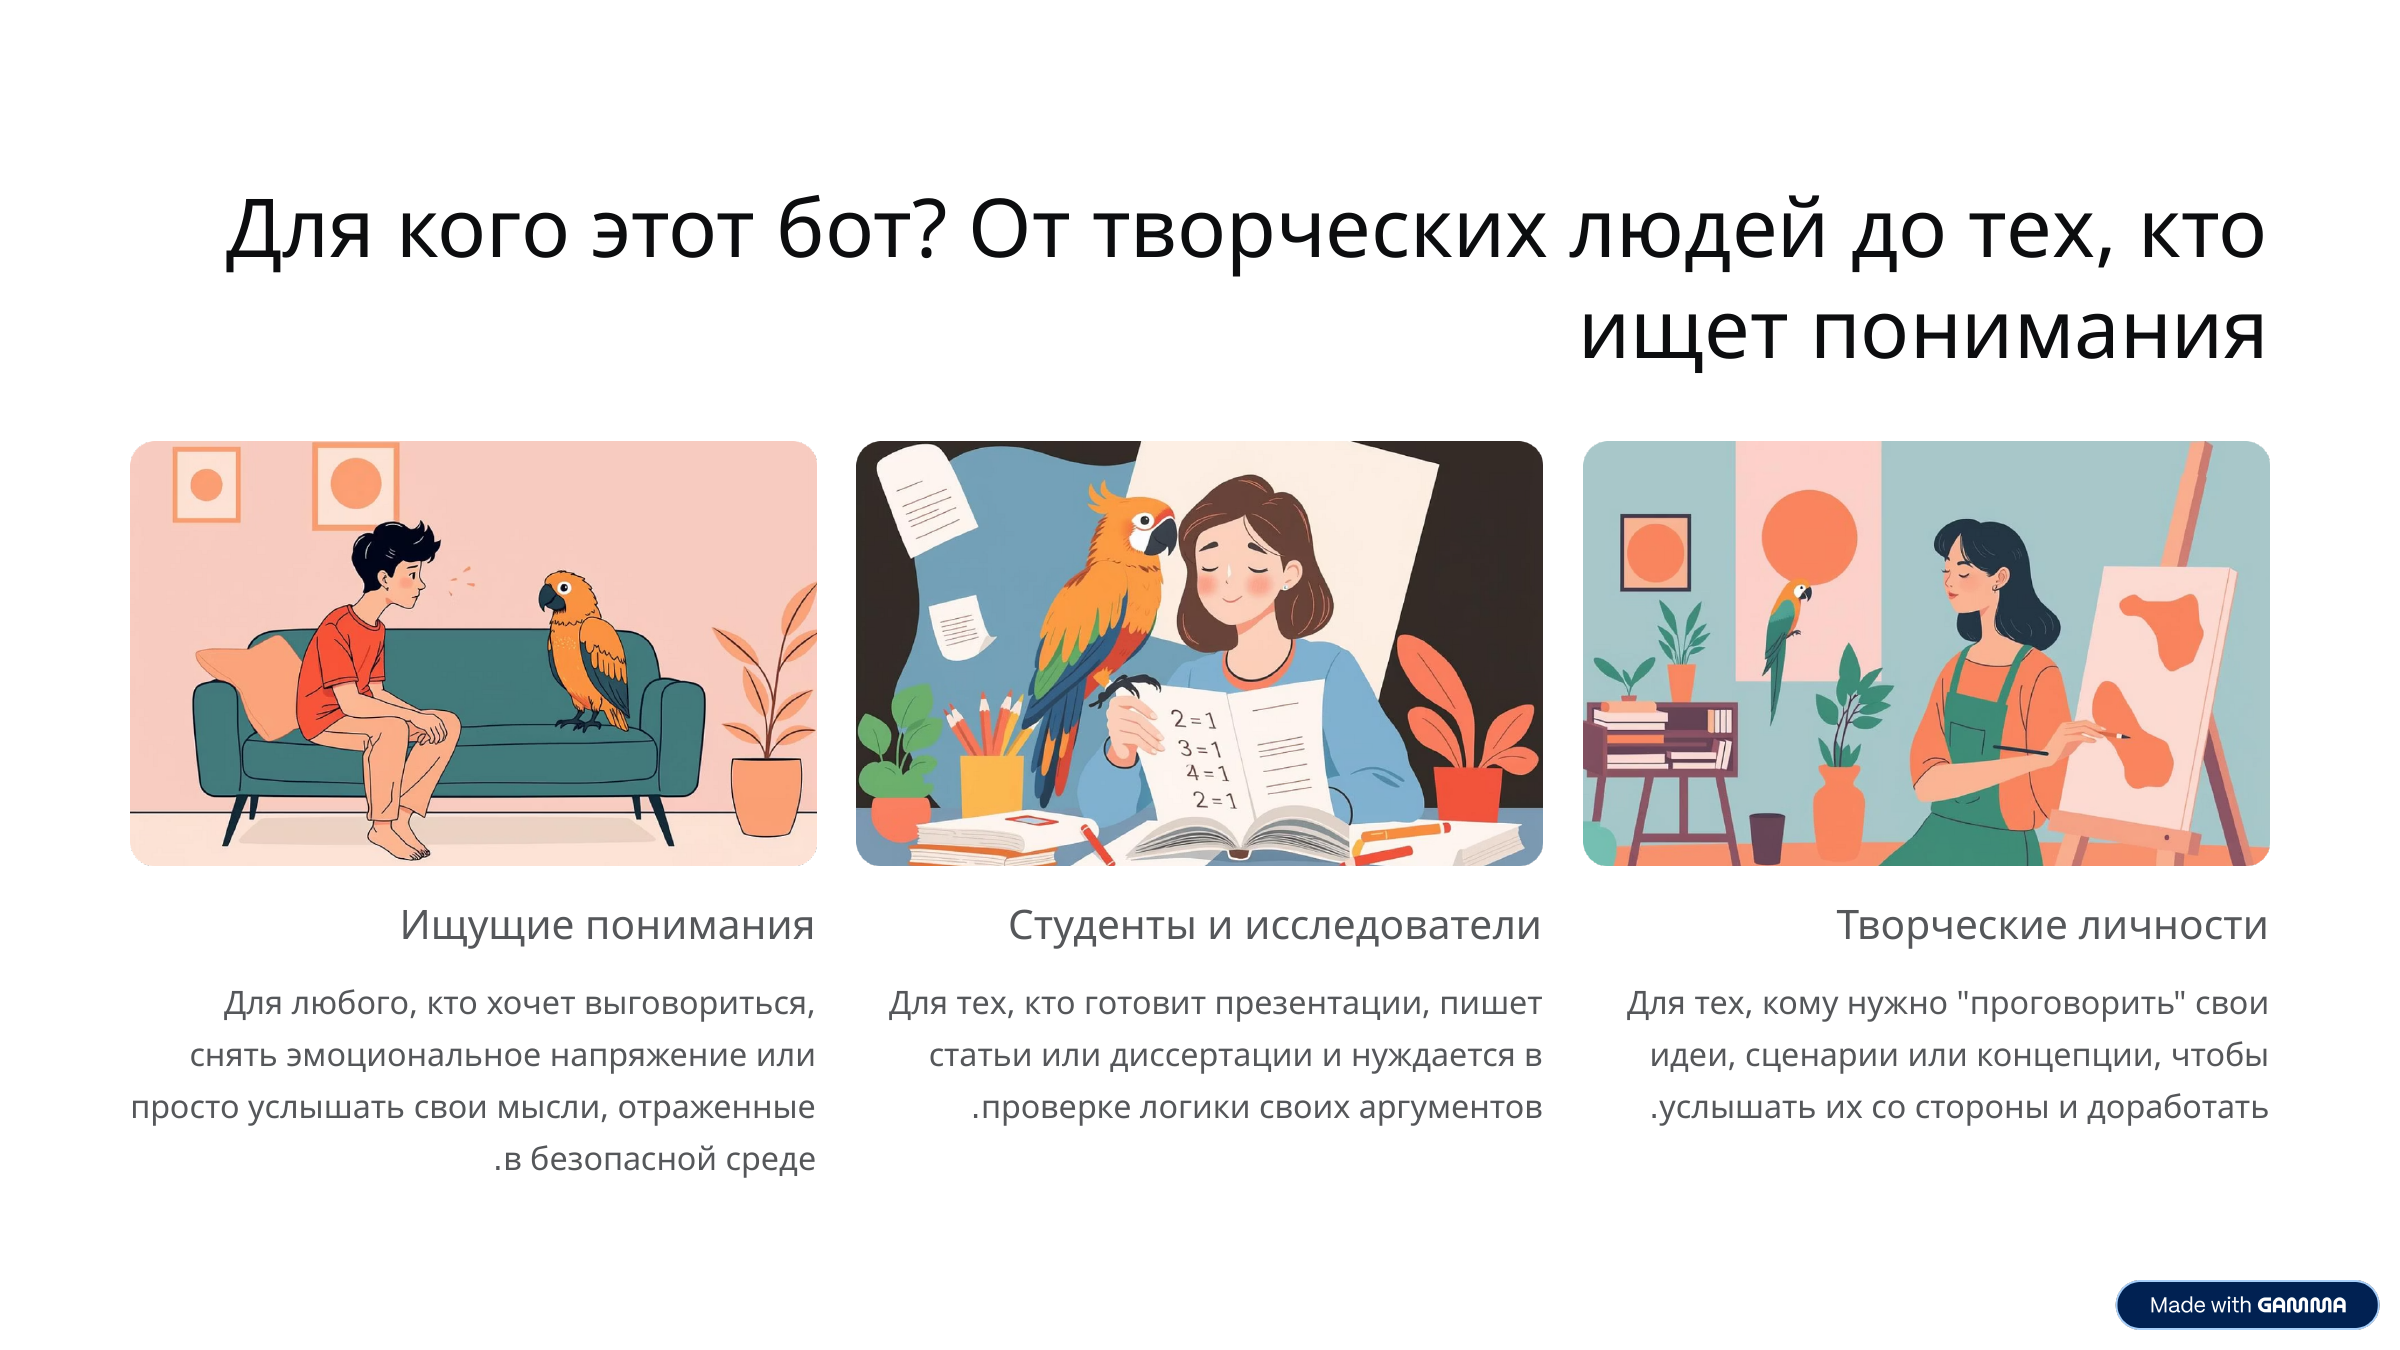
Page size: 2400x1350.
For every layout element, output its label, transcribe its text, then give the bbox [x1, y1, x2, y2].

text_box Для кого этот бот? От творческих людей до тех, кто ищет понимания [130, 173, 2270, 377]
picture [856, 441, 1543, 866]
text_box Ищущие понимания [409, 898, 817, 949]
text_box Для тех, кому нужно "проговорить" свои идеи, сценарии или концепции, чтобы услышать их со стороны и доработать. [1583, 968, 2270, 1125]
text_box Студенты и исследователи [1002, 898, 1543, 949]
picture [130, 441, 817, 866]
text_box Творческие личности [1835, 898, 2270, 949]
picture [2106, 1271, 2389, 1339]
text_box Для любого, кто хочет выговориться, снять эмоциональное напряжение или просто услышать свои мысли, отраженные в безопасной среде. [130, 968, 817, 1177]
text_box Для тех, кто готовит презентации, пишет статьи или диссертации и нуждается в проверке логики своих аргументов. [856, 968, 1543, 1125]
picture [1583, 441, 2270, 866]
